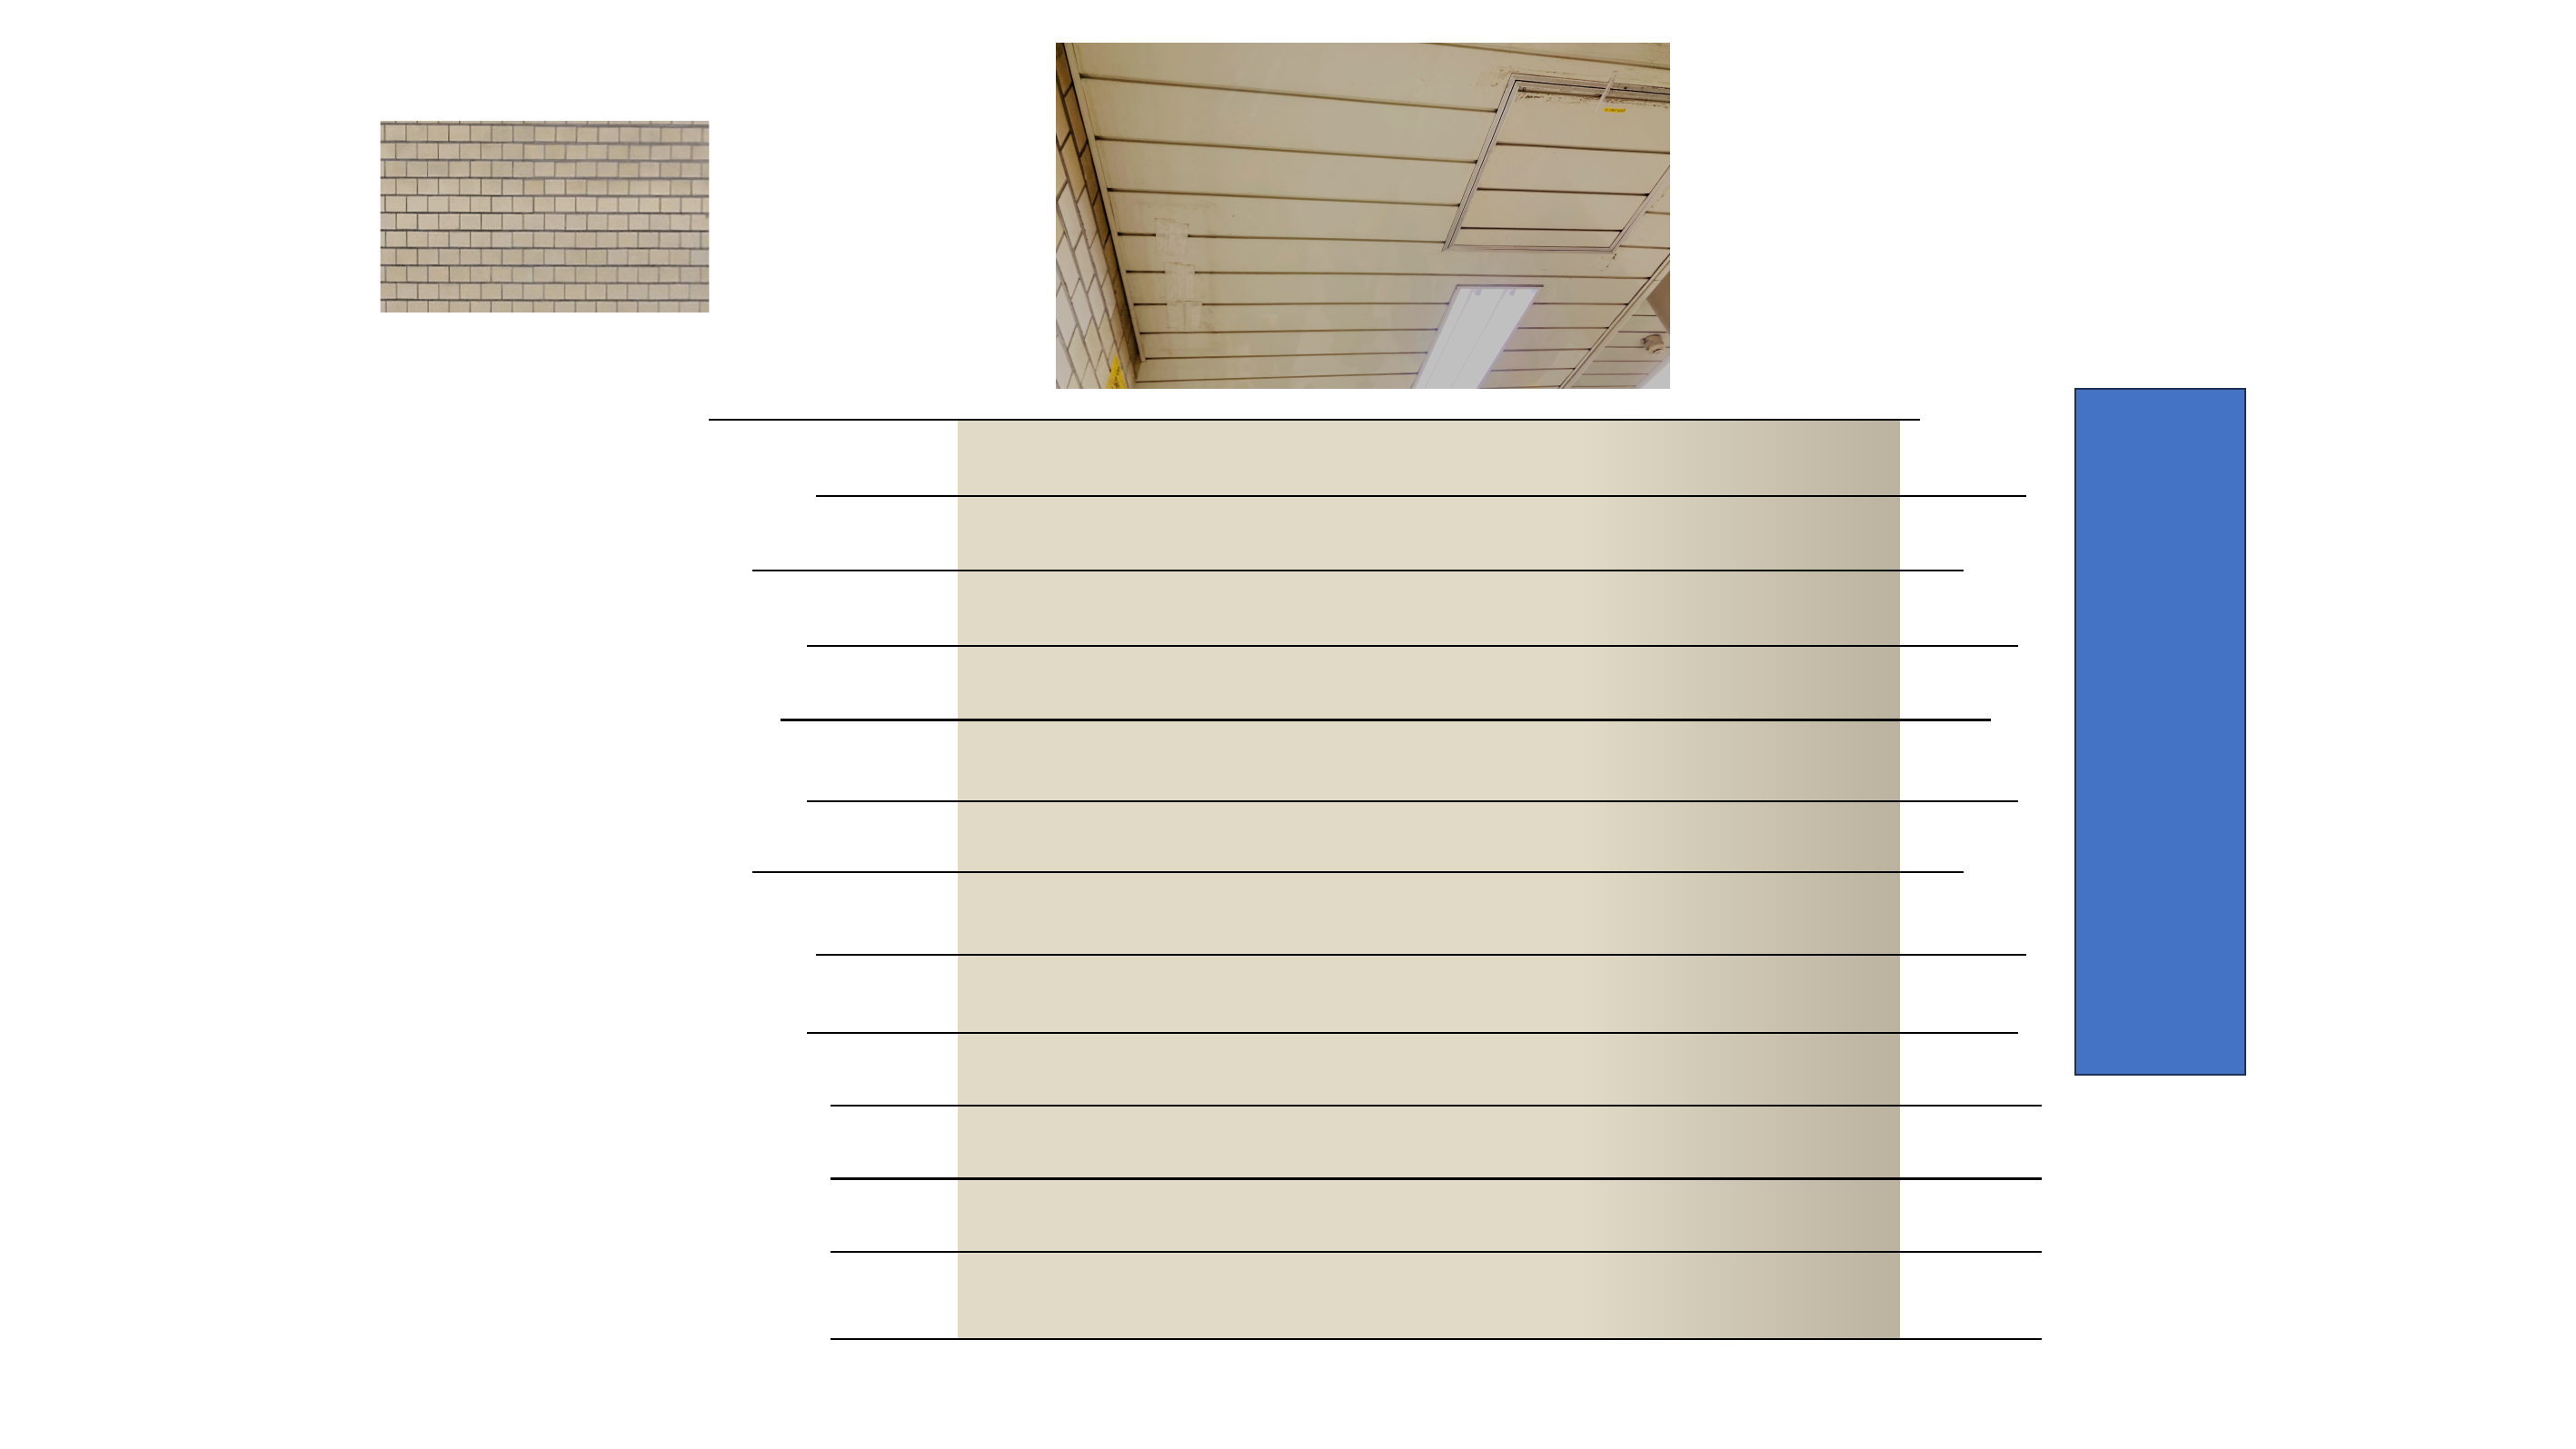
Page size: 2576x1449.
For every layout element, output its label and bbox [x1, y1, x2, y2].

picture [1056, 43, 1670, 389]
picture [380, 114, 710, 313]
text_box [957, 497, 1900, 570]
text_box [957, 956, 1900, 1032]
text_box [2074, 388, 2246, 1076]
text_box [957, 571, 1900, 645]
text_box [957, 873, 1900, 954]
text_box [957, 1107, 1900, 1177]
text_box [957, 647, 1900, 719]
text_box [957, 1253, 1900, 1338]
text_box [957, 1180, 1900, 1251]
text_box [957, 802, 1900, 871]
text_box [957, 1034, 1900, 1105]
text_box [957, 721, 1900, 800]
text_box [957, 421, 1900, 495]
